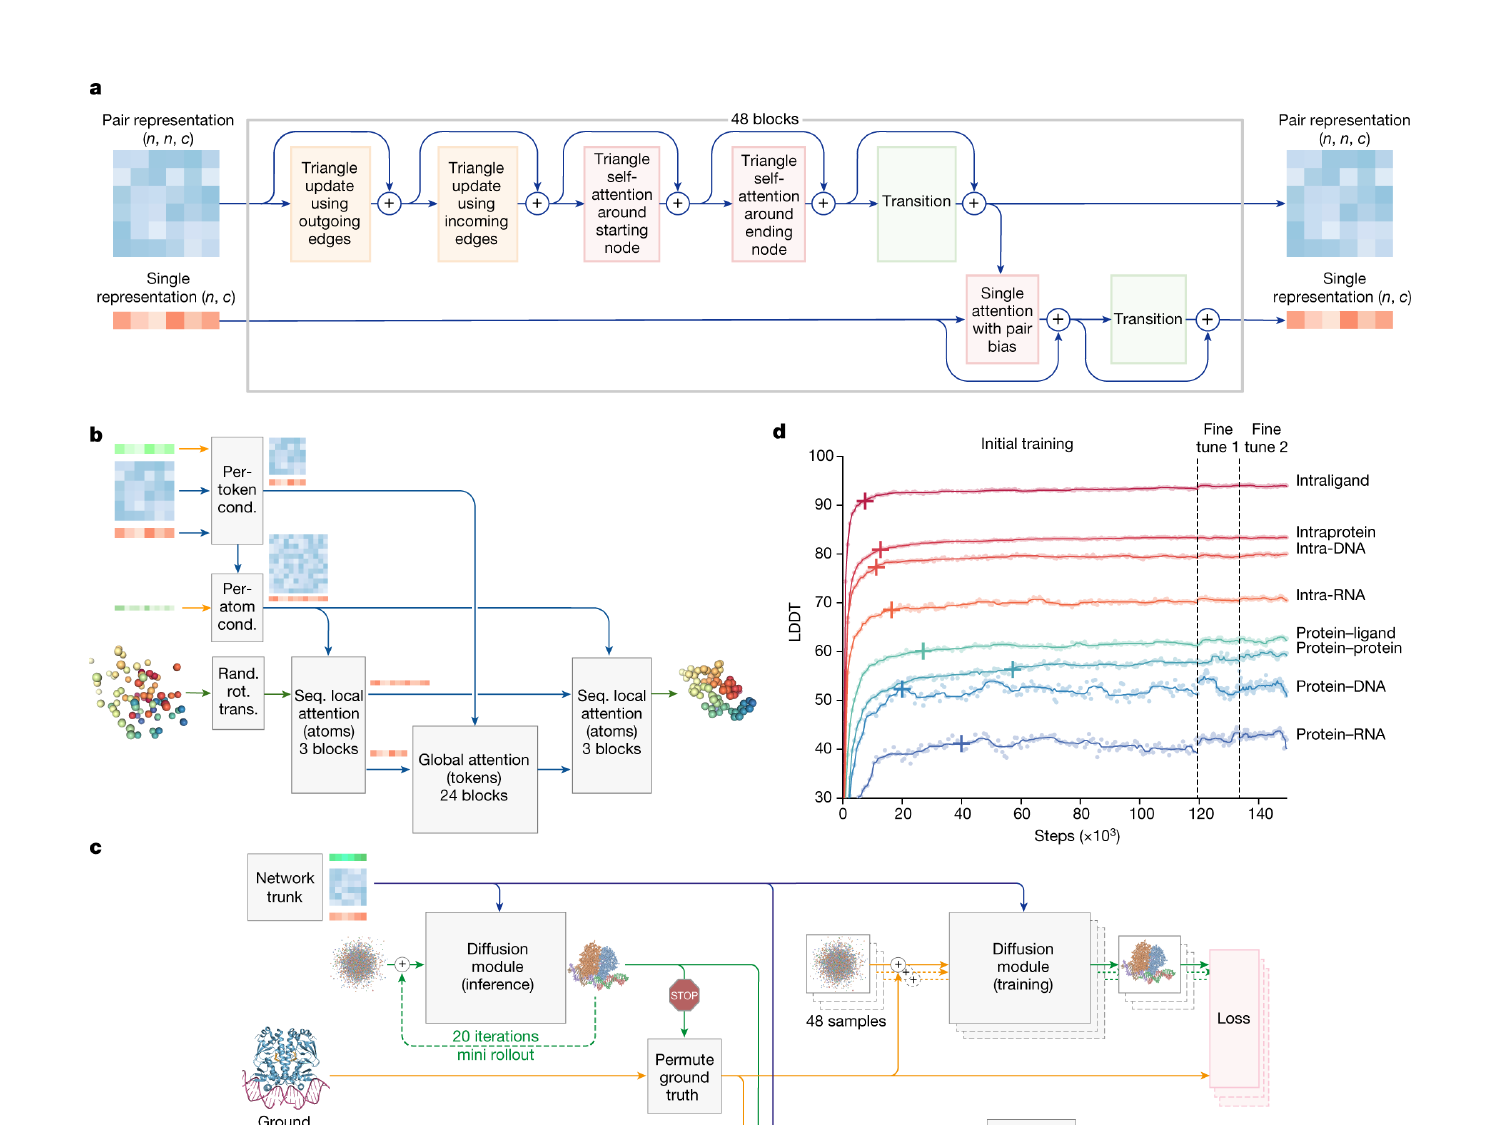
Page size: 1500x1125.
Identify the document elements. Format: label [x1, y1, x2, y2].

picture [88, 83, 1411, 1125]
